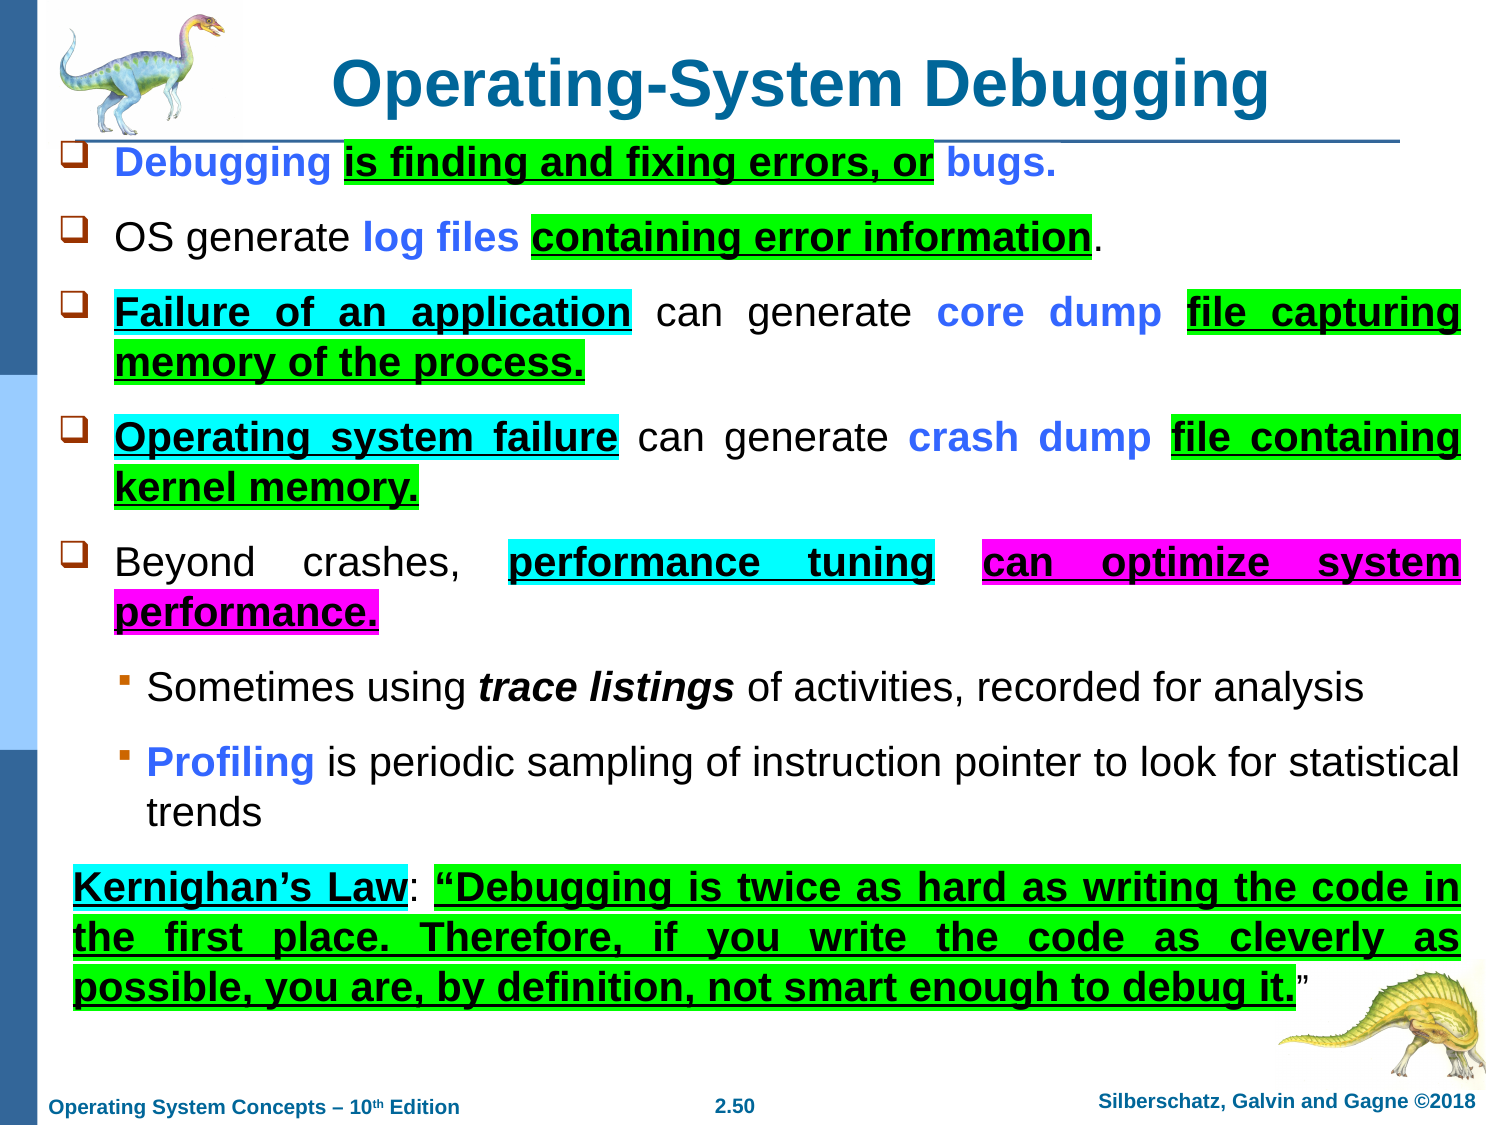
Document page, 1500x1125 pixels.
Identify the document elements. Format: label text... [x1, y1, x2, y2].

picture [1275, 959, 1486, 1090]
title Operating-System Debugging [178, 32, 1425, 127]
list Debugging is finding and fixing errors, or bugs. OS generate log files containing error information. Failure of an application can generate core dump file capturing memory of the process. Operating system failure can generate crash dump file containing kernel memory. Beyond crashes, performance tuning can optimize system performance. Sometimes using trace listings of activities, recorded for analysis Profiling is periodic sampling of instruction pointer to look for statistical trends Kernighan’s Law: “Debugging is twice as hard as writing the code in the first place. Therefore, if you write the code as cleverly as possible, you are, by definition, not smart enough to debug it.” [42, 127, 1477, 1074]
picture [46, 0, 243, 127]
